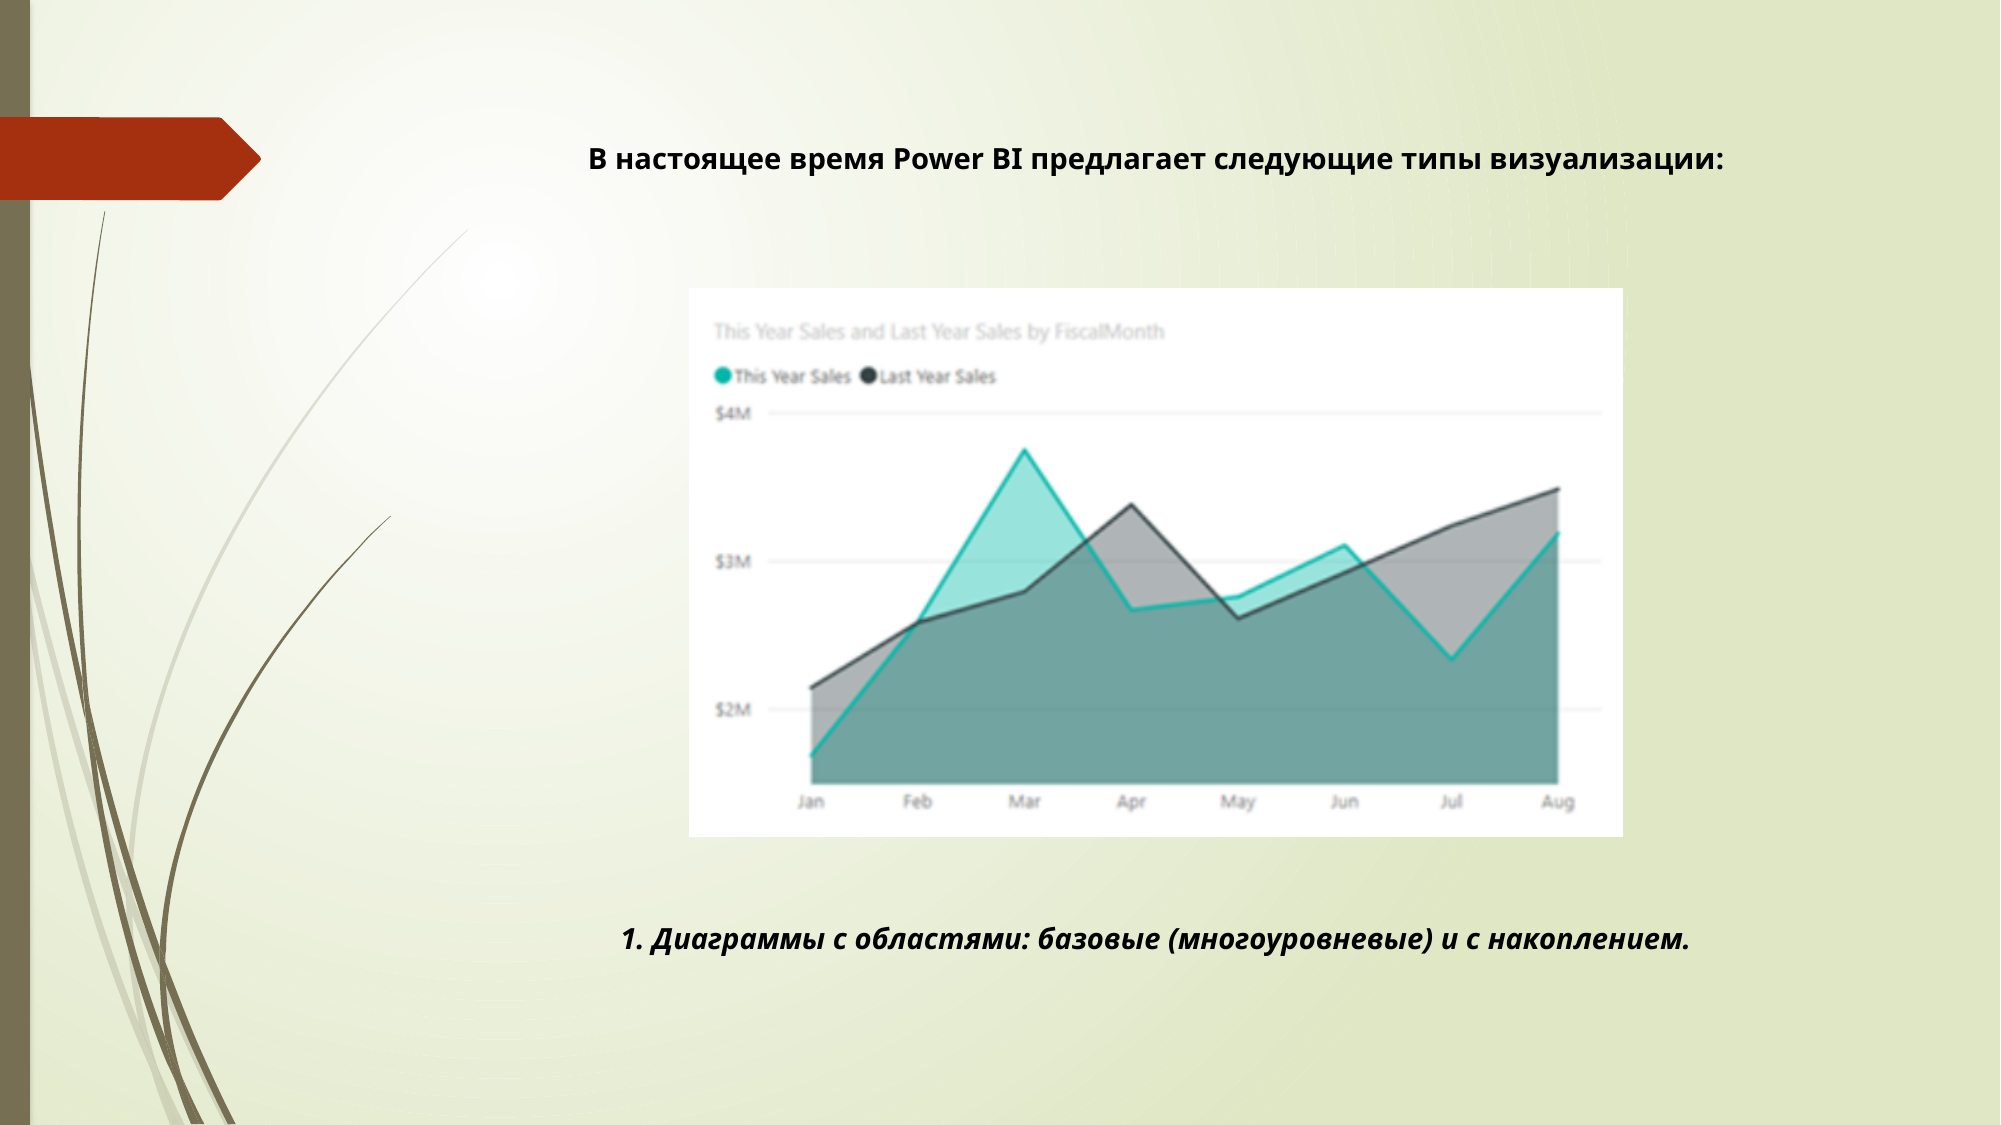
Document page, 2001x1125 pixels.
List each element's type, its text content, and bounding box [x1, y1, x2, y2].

list В настоящее время Power BI предлагает следующие типы визуализации: 1. Диаграммы с областями: базовые (многоуровневые) и с накоплением. [424, 132, 1888, 1074]
picture [688, 287, 1623, 837]
